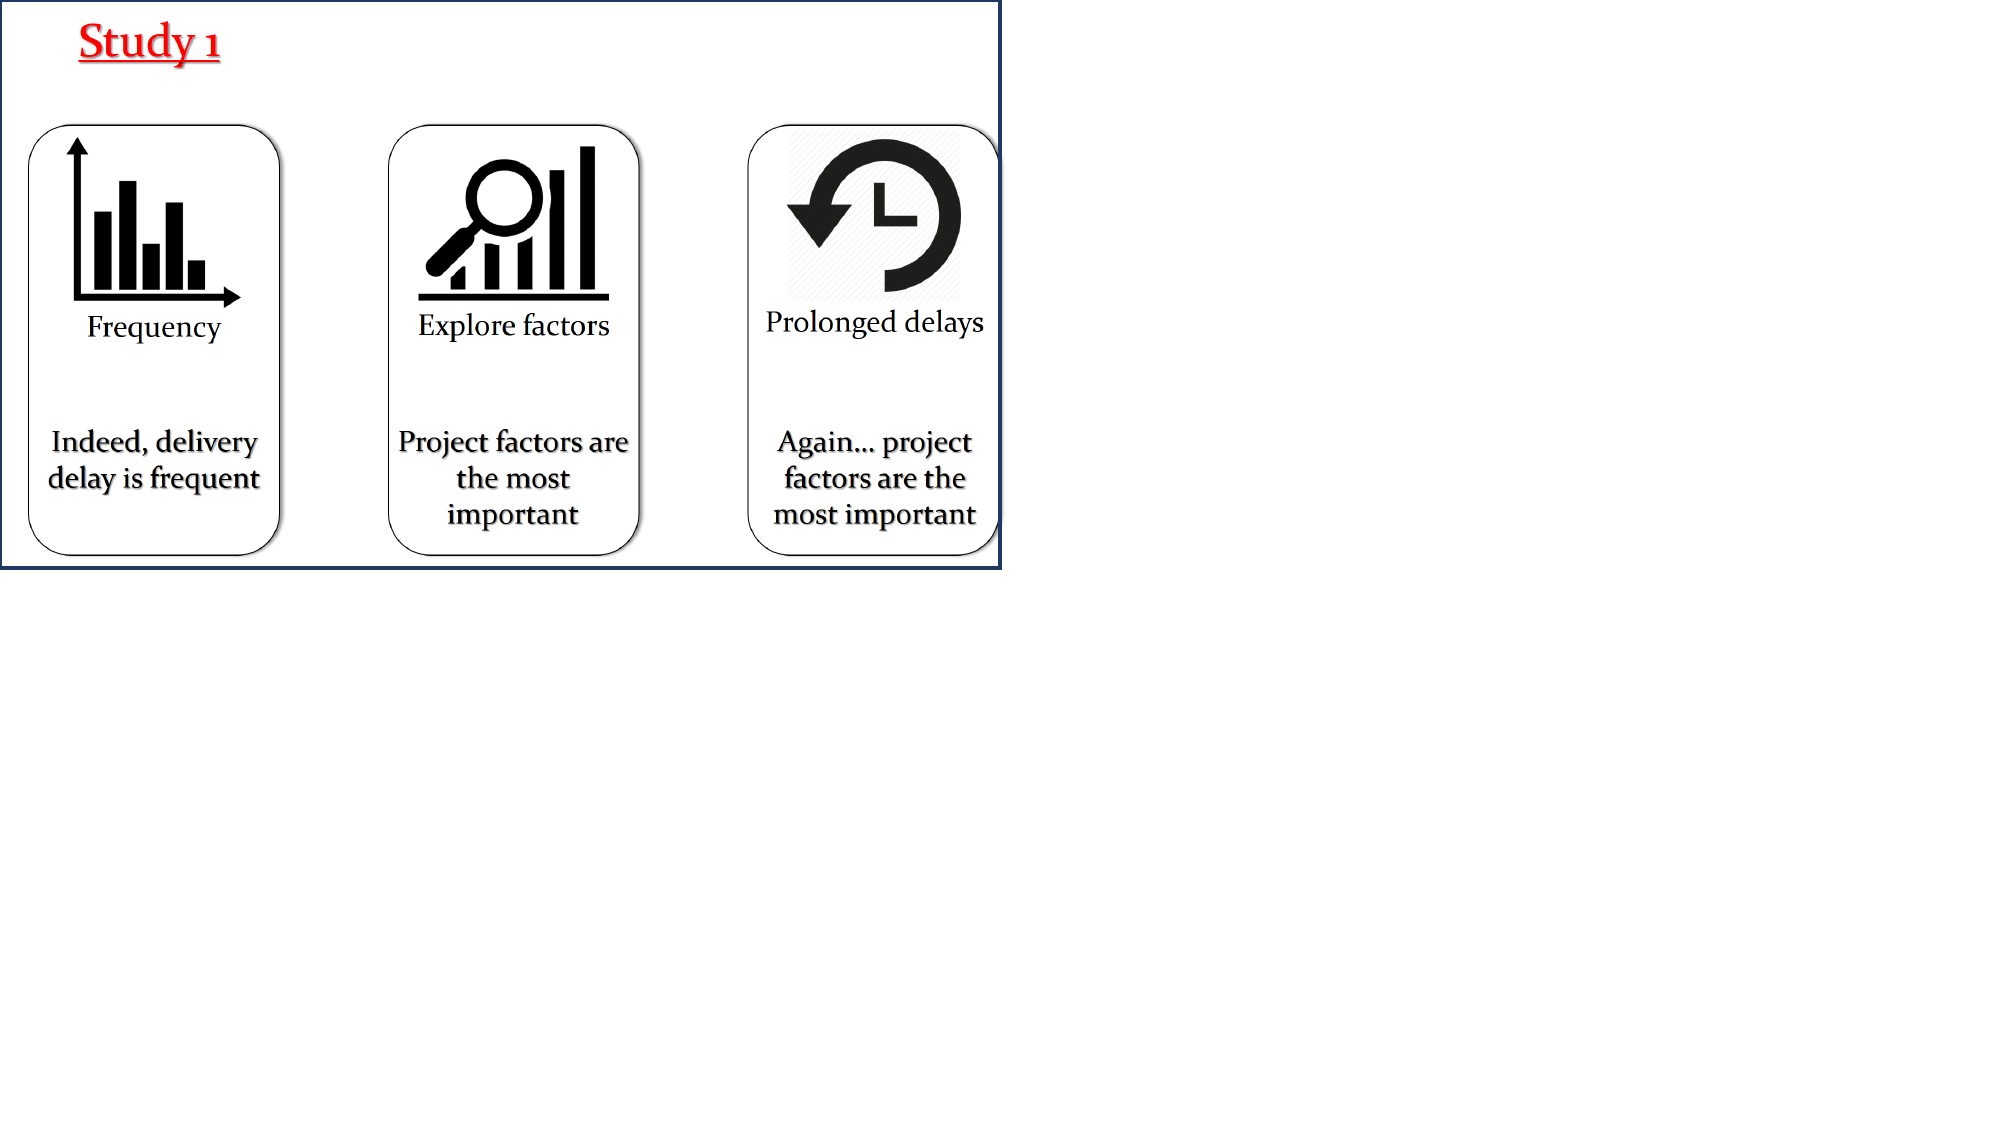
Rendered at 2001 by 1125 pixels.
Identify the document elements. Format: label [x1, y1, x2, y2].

picture [0, 0, 1027, 578]
